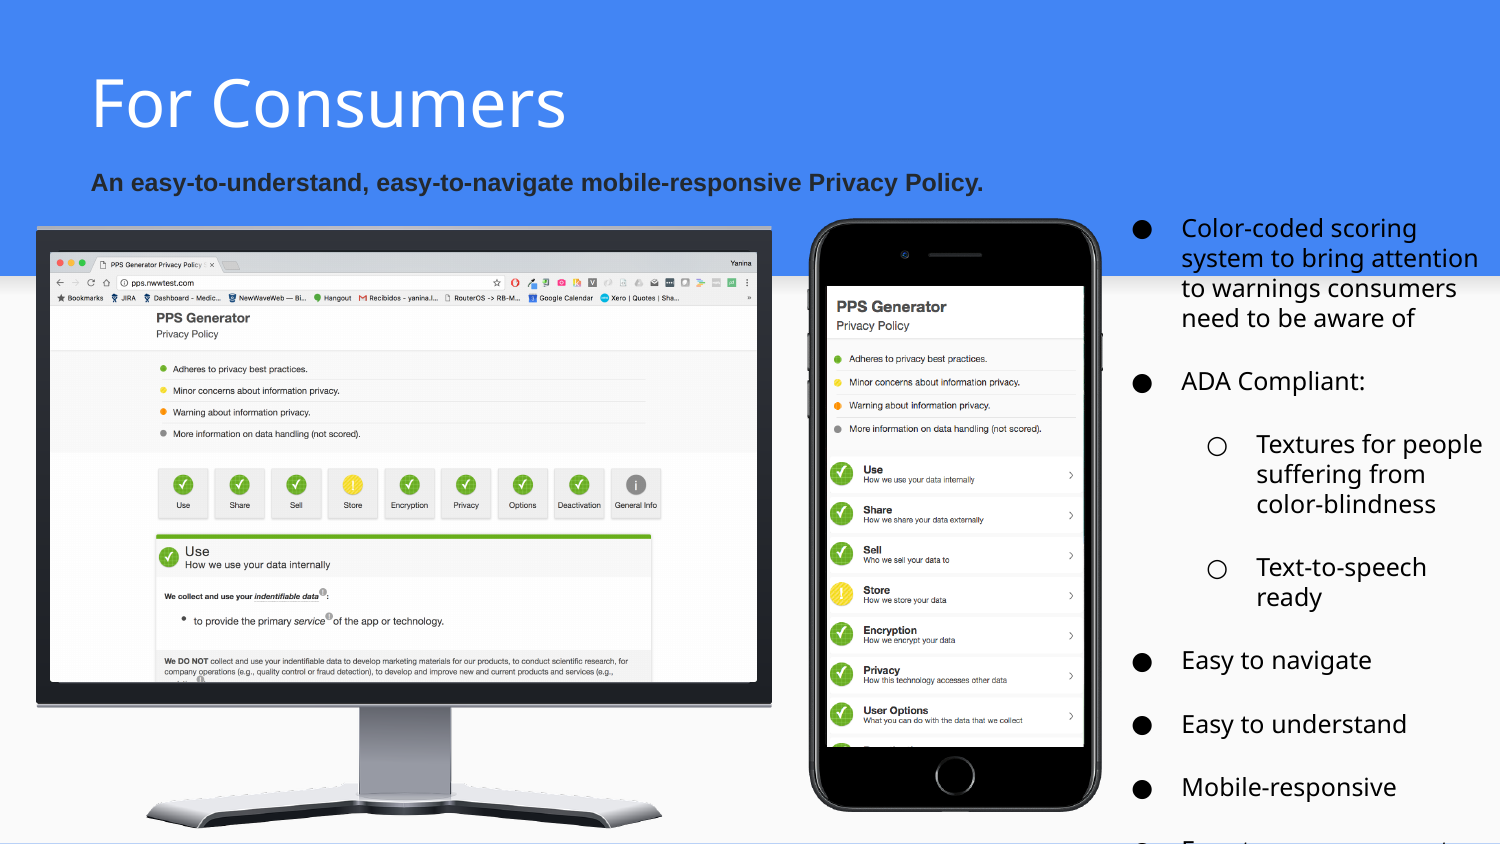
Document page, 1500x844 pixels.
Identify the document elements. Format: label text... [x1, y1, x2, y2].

picture [658, 218, 1253, 812]
text_box Color-coded scoring system to bring attention to warnings consumers need to be aware of ADA Compliant: Textures for people suffering from color-blindness Text-to-speech ready Easy to navigate Easy to understand Mobile-responsive Easy-to-access concept definitions [1091, 269, 1500, 838]
text_box An easy-to-understand, easy-to-navigate mobile-responsive Privacy Policy. [75, 153, 1331, 269]
title For Consumers [75, 29, 1425, 156]
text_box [36, 225, 772, 830]
